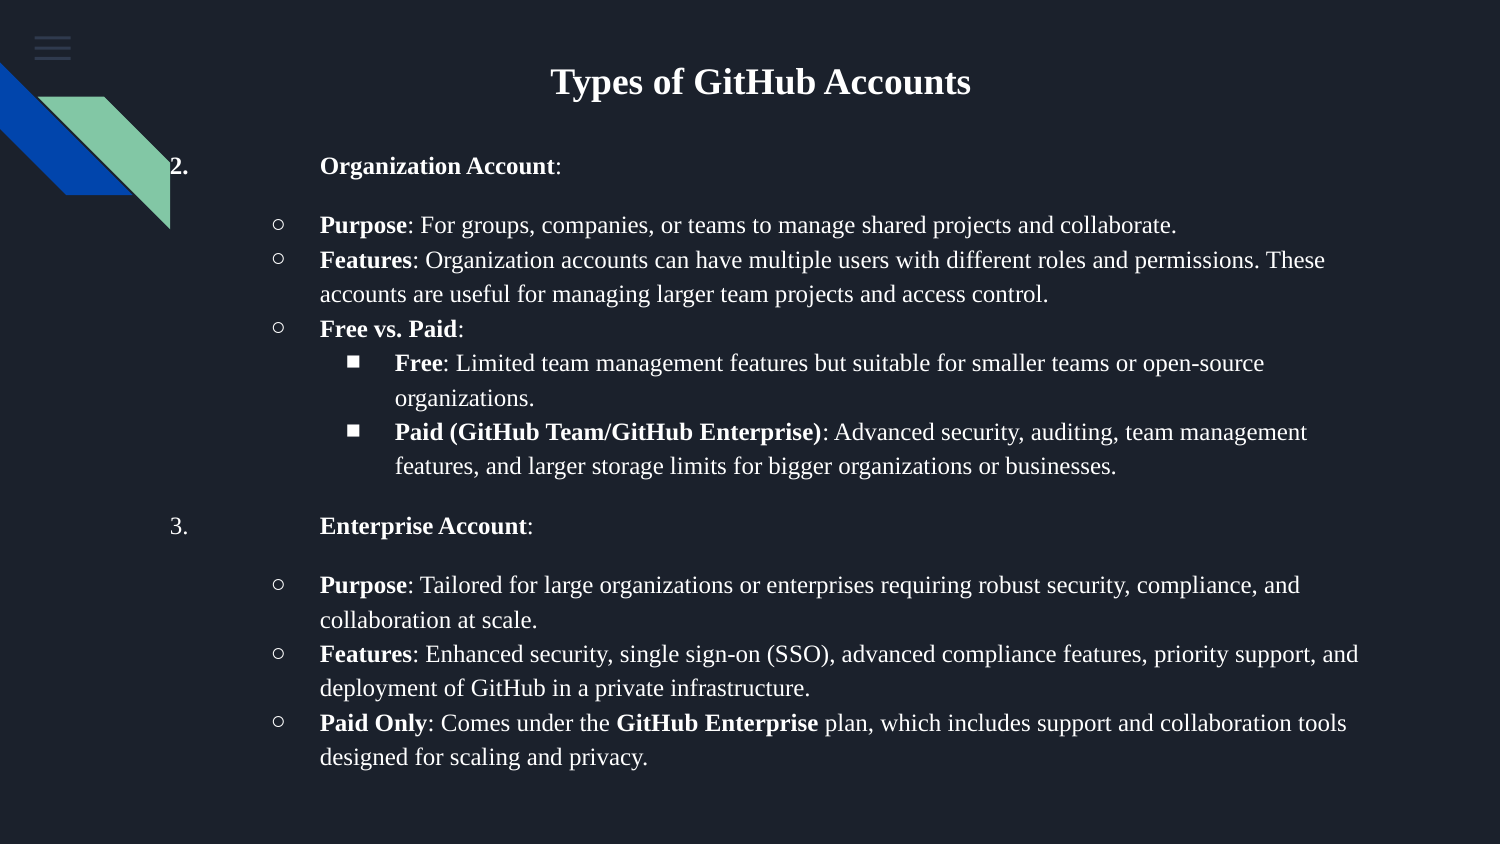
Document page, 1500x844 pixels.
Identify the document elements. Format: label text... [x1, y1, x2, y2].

list 2. Organization Account: Purpose: For groups, companies, or teams to manage shared projects and collaborate. Features: Organization accounts can have multiple users with different roles and permissions. These accounts are useful for managing larger team projects and access control. Free vs. Paid: Free: Limited team management features but suitable for smaller teams or open-source organizations. Paid (GitHub Team/GitHub Enterprise): Advanced security, auditing, team management features, and larger storage limits for bigger organizations or businesses. 3. Enterprise Account: Purpose: Tailored for large organizations or enterprises requiring robust security, compliance, and collaboration at scale. Features: Enhanced security, single sign-on (SSO), advanced compliance features, priority support, and deployment of GitHub in a private infrastructure. Paid Only: Comes under the GitHub Enterprise plan, which includes support and collaboration tools designed for scaling and privacy. [154, 129, 1389, 800]
title Types of GitHub Accounts [154, 35, 1368, 129]
